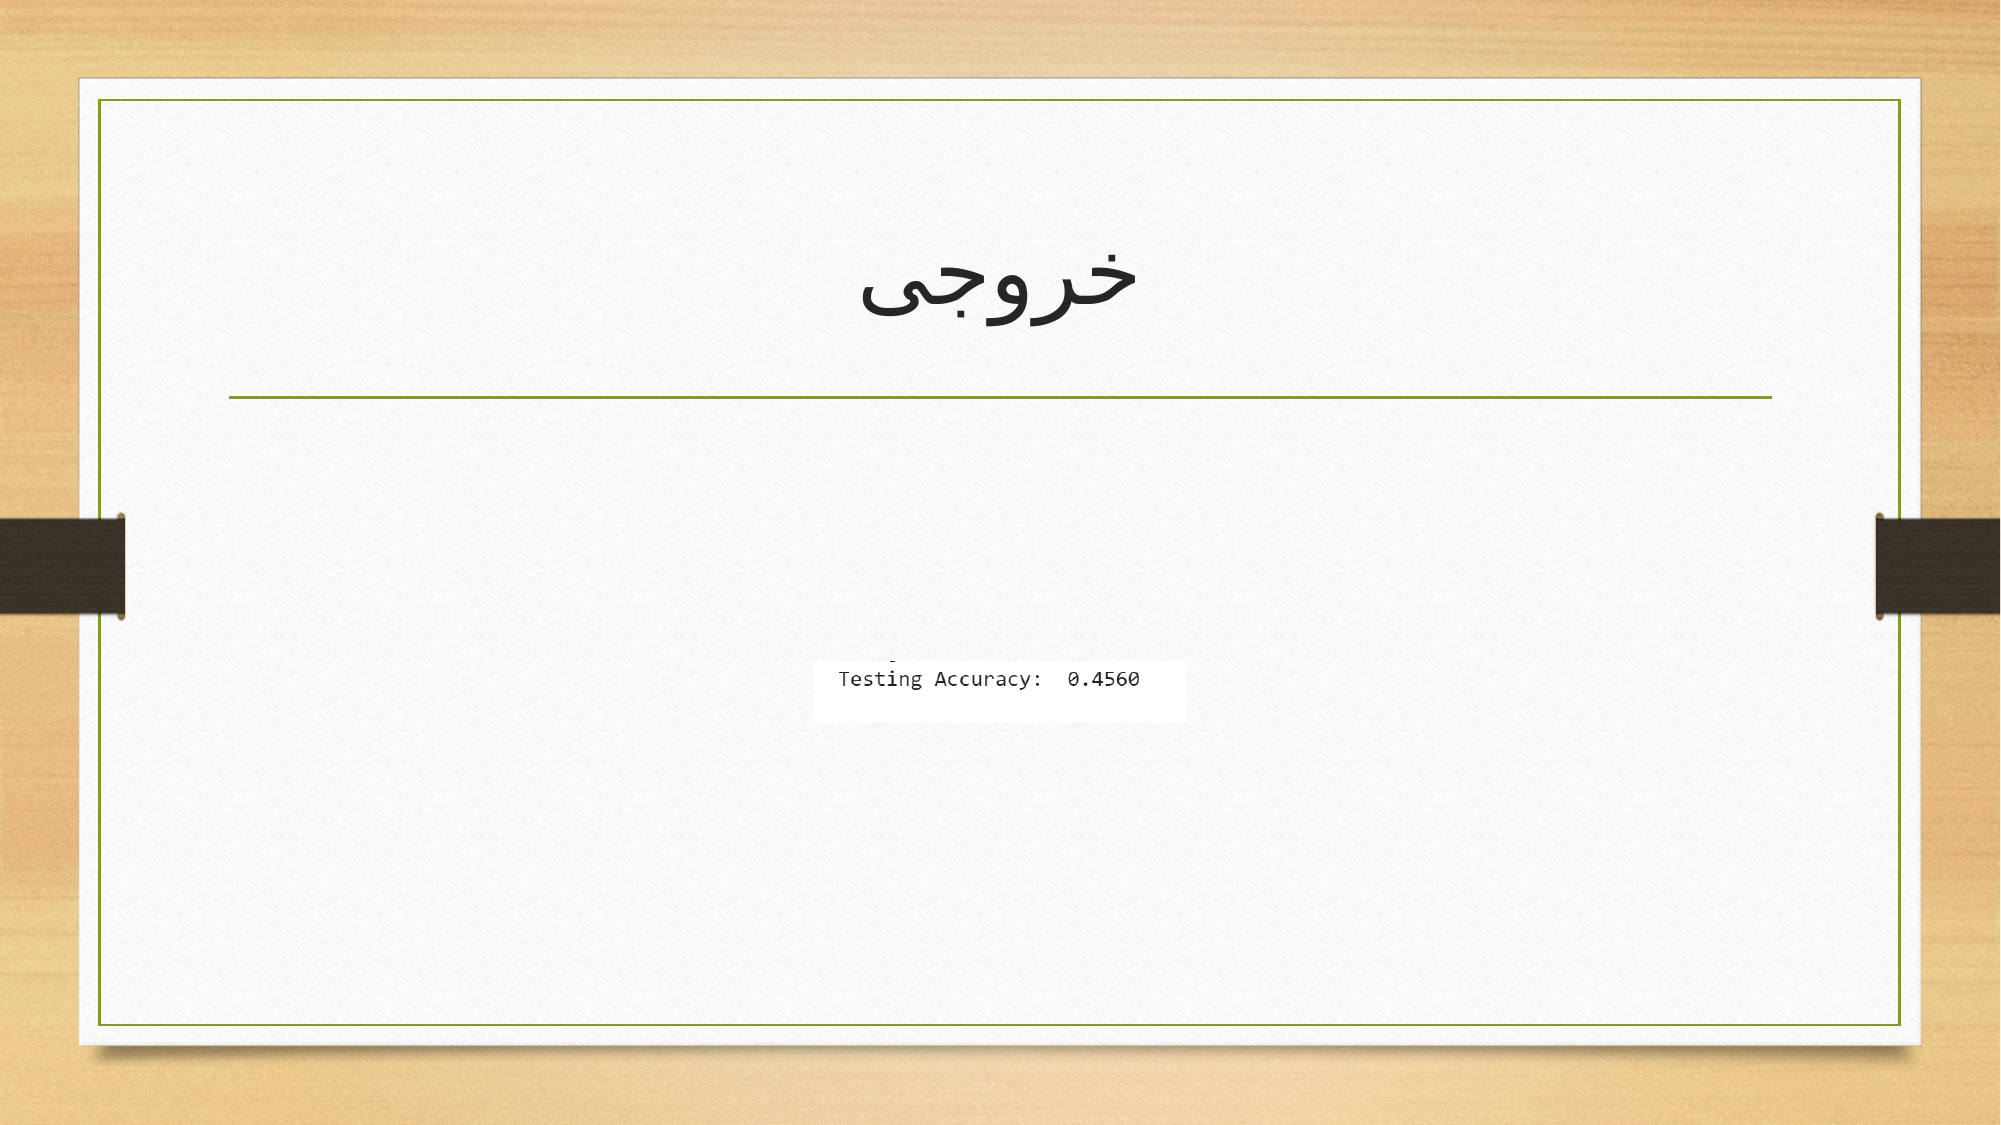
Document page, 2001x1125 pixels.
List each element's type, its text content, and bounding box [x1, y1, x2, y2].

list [814, 661, 1186, 722]
title خروجی [212, 161, 1788, 375]
picture [0, 0, 2001, 1125]
